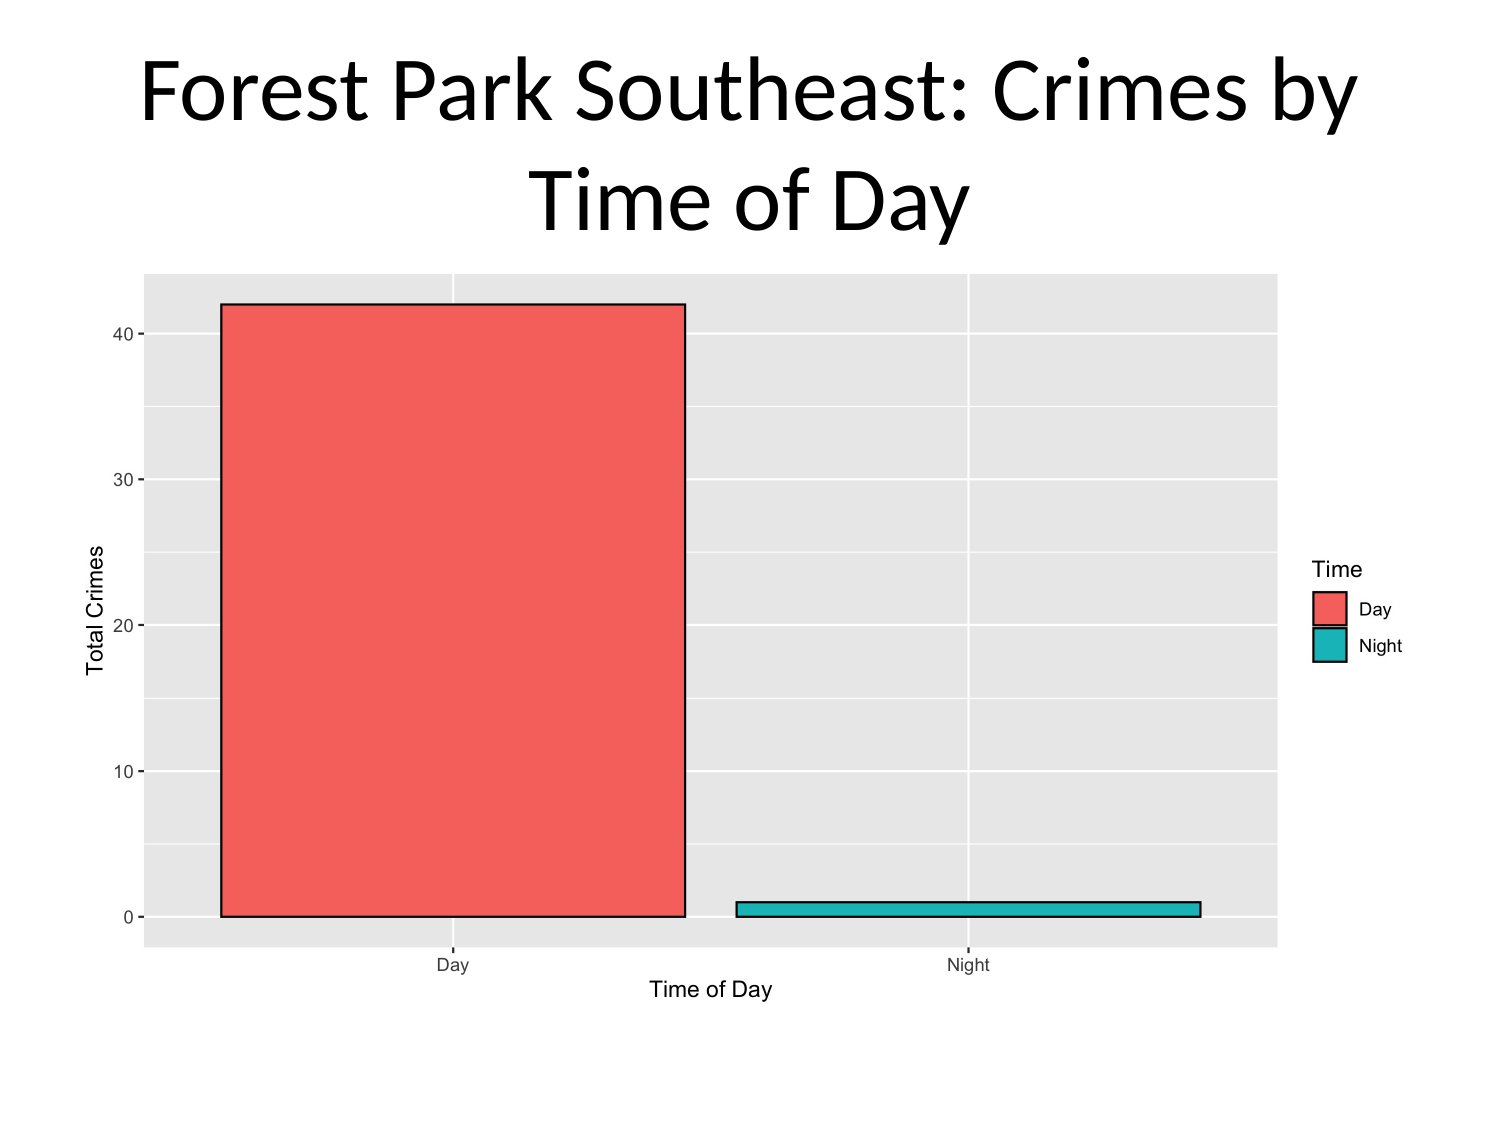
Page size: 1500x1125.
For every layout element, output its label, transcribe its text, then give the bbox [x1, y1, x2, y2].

title Forest Park Southeast: Crimes by Time of Day [75, 45, 1425, 233]
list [74, 262, 1426, 1013]
